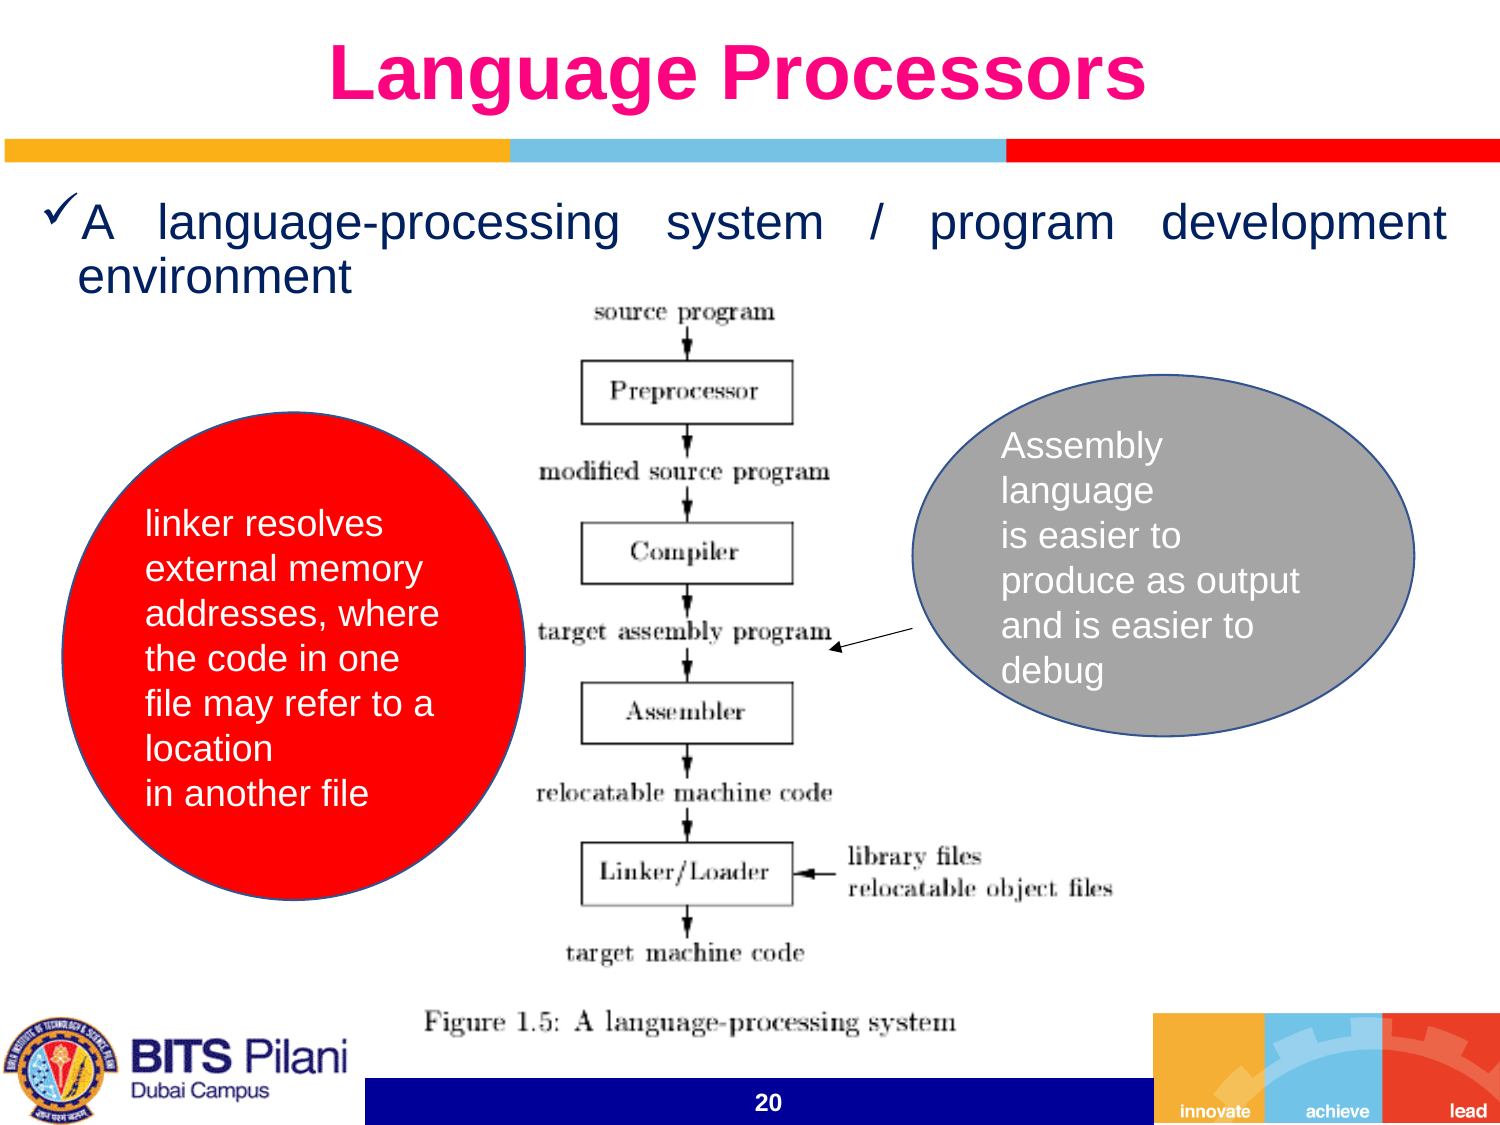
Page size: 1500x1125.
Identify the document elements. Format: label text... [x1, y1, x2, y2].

list A language-processing system / program development environment [24, 188, 1463, 1013]
picture [3, 900, 1125, 1125]
picture [358, 272, 1125, 374]
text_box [62, 374, 1415, 900]
slide_number 20 [600, 1071, 938, 1125]
picture [1153, 1013, 1500, 1123]
title Language Processors [20, 24, 1458, 125]
